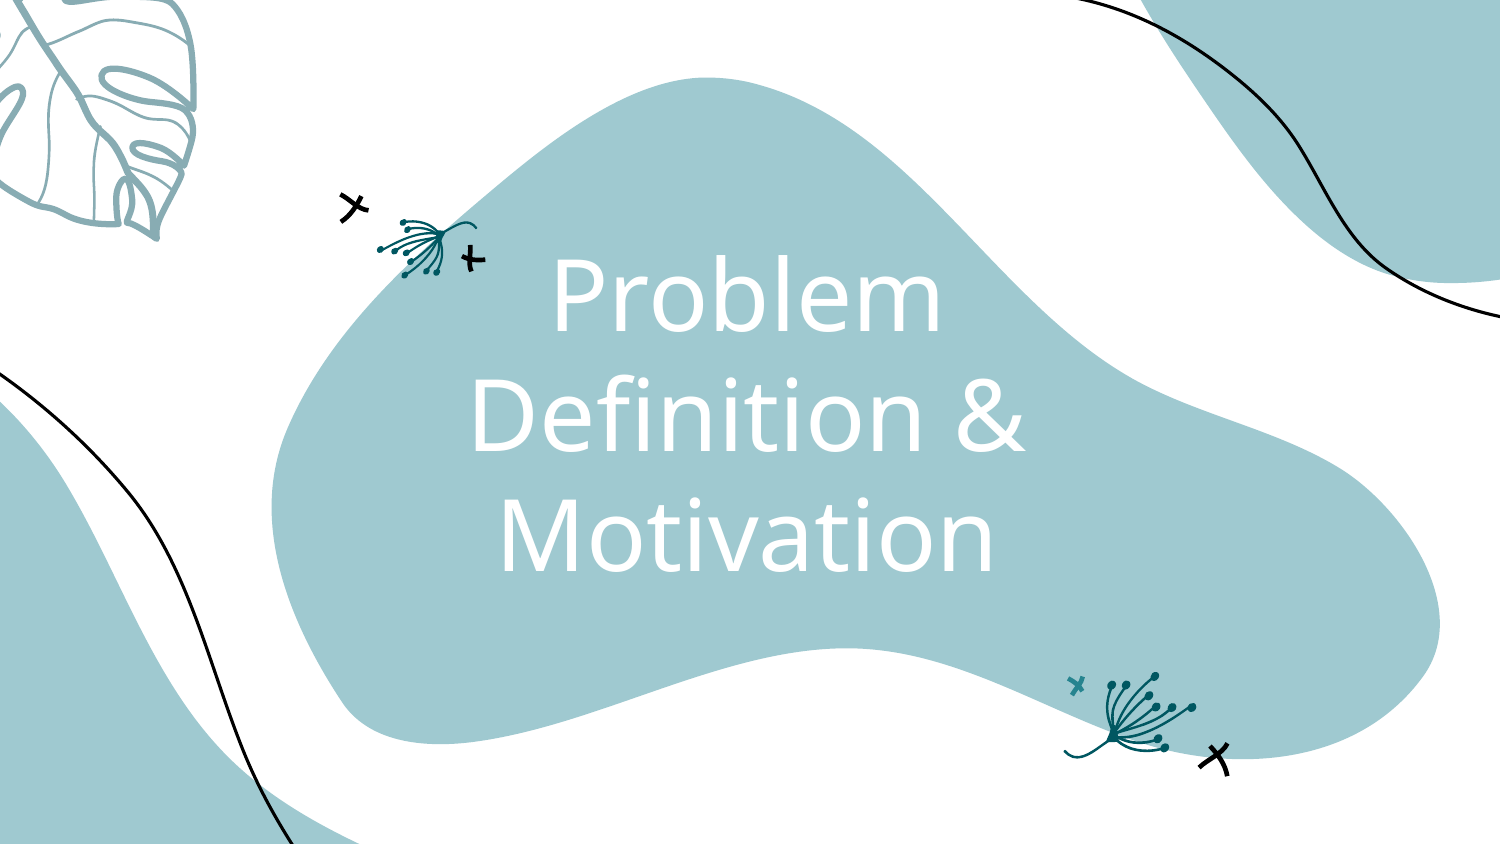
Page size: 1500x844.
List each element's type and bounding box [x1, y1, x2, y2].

text_box [0, 0, 1500, 844]
